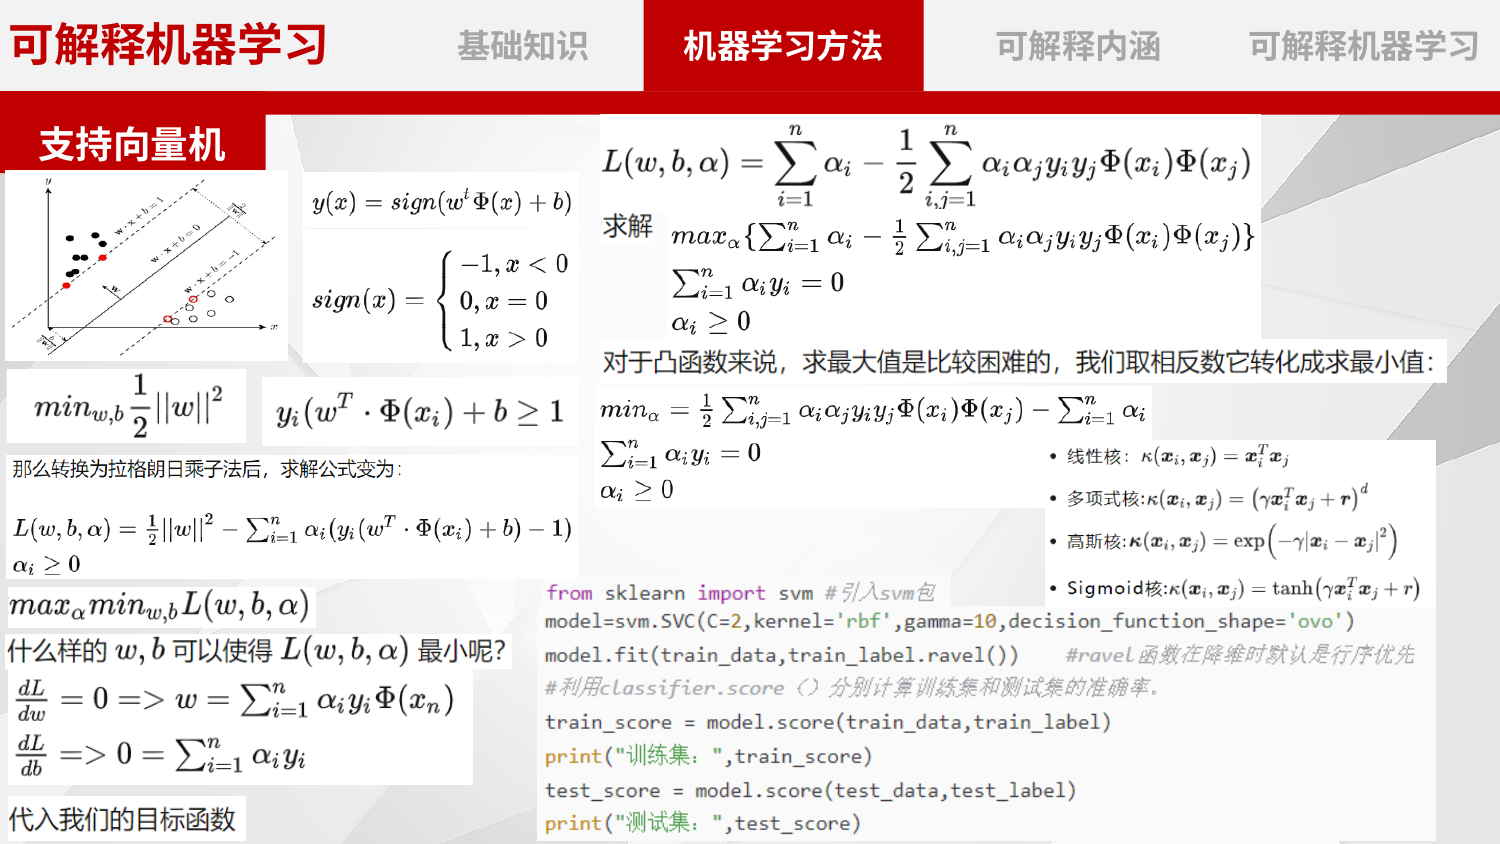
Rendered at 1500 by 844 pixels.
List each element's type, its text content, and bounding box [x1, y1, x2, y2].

text_box 支持向量机 [0, 91, 266, 174]
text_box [537, 575, 1436, 841]
picture [0, 114, 1500, 844]
